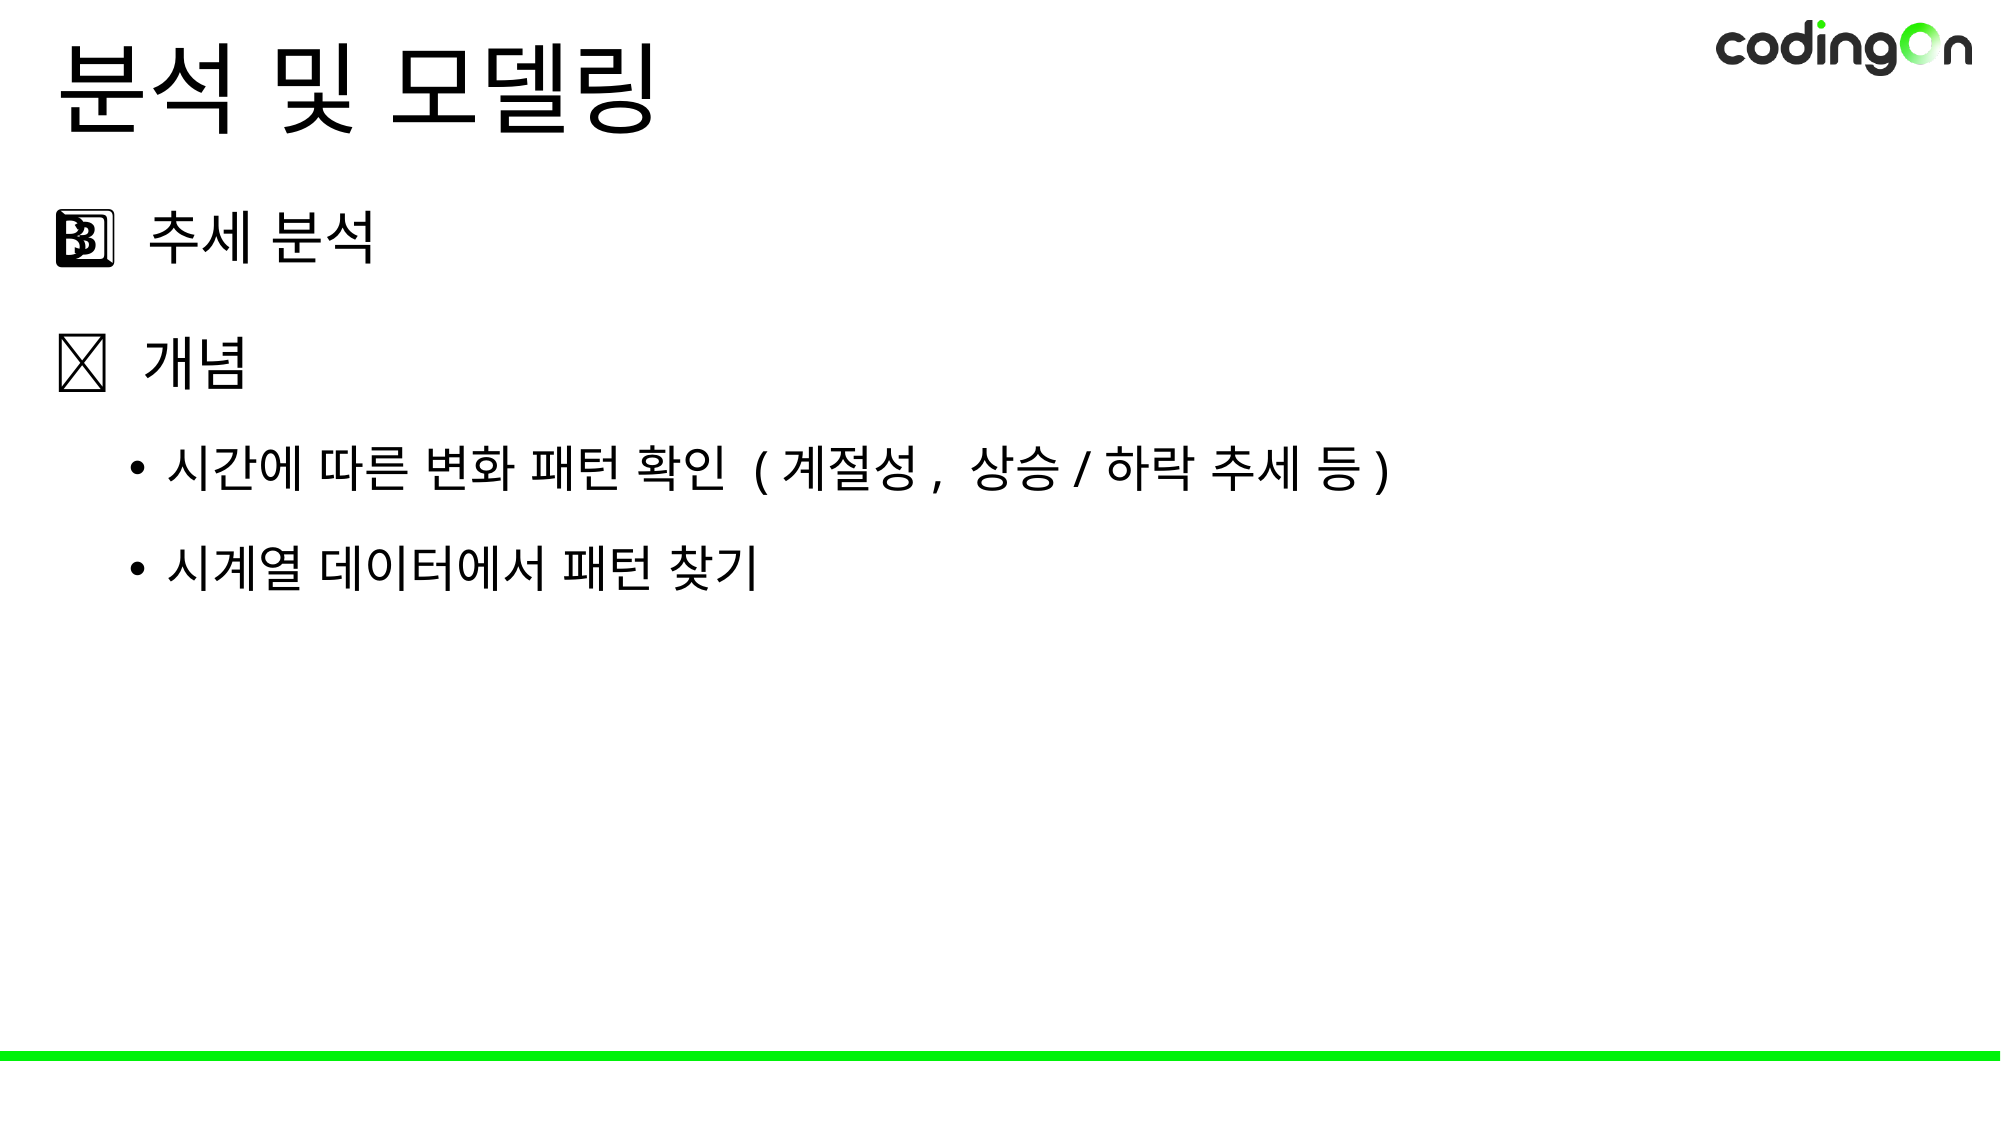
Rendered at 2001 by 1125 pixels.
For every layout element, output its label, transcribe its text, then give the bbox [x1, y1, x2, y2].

picture [1767, 20, 1972, 76]
title 분석 및 모델링 [41, 0, 1767, 158]
text_box 3️⃣ 추세 분석 📌 개념 시간에 따른 변화 패턴 확인 (계절성, 상승/하락 추세 등) 시계열 데이터에서 패턴 찾기 [39, 158, 1959, 958]
